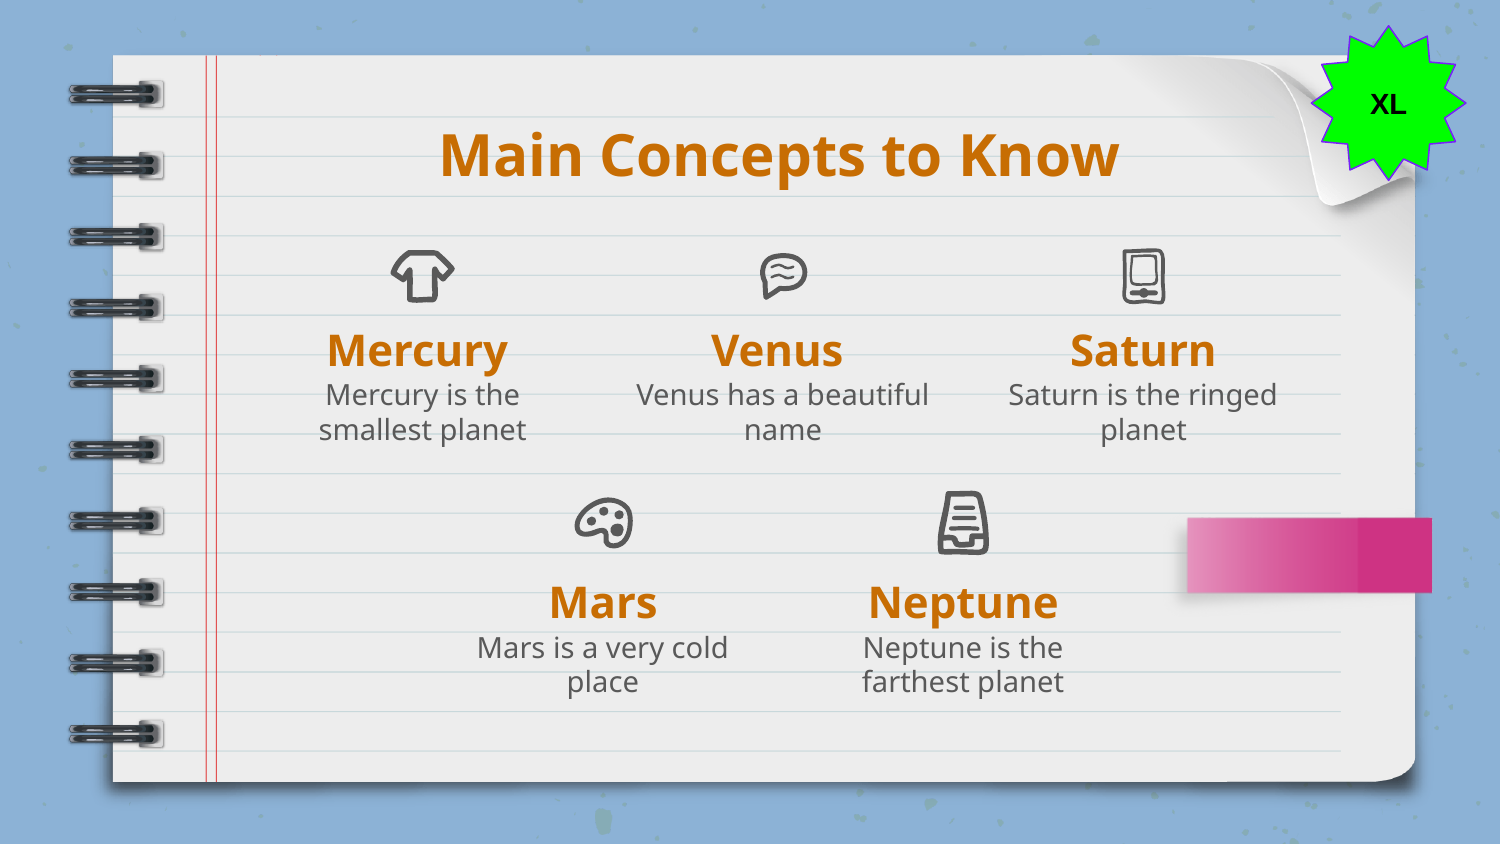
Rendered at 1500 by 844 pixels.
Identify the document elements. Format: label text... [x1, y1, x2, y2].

text_box XL [1311, 25, 1466, 181]
subtitle Saturn [981, 302, 1306, 395]
subtitle Venus [620, 302, 946, 395]
subtitle Mercury is the smallest planet [260, 395, 585, 458]
subtitle Venus has a beautiful name [620, 395, 946, 458]
subtitle Mercury [260, 302, 585, 395]
subtitle Saturn is the ringed planet [981, 395, 1306, 458]
subtitle Neptune [801, 555, 1126, 648]
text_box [937, 490, 990, 556]
subtitle Mars [440, 555, 766, 648]
title Main Concepts to Know [292, 116, 1266, 217]
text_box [1119, 248, 1167, 305]
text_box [572, 497, 634, 549]
picture [63, 22, 1467, 822]
subtitle Neptune is the farthest planet [801, 648, 1126, 710]
subtitle Mars is a very cold place [440, 648, 766, 710]
text_box [390, 250, 455, 303]
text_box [756, 252, 810, 301]
